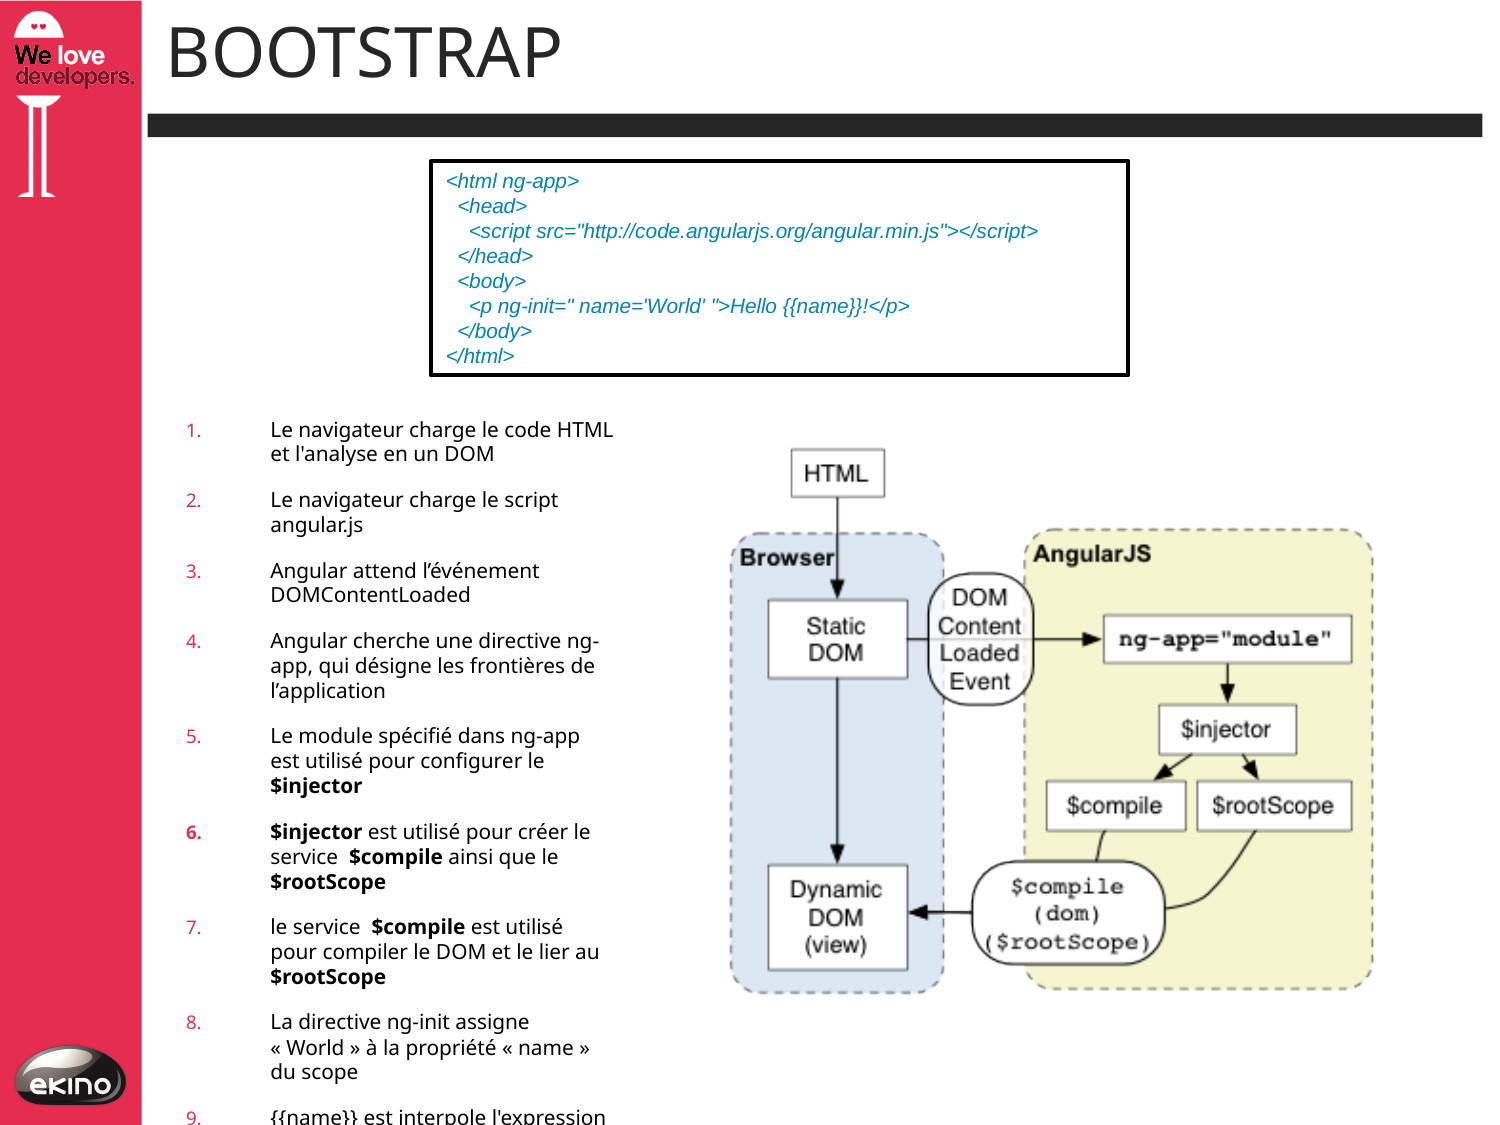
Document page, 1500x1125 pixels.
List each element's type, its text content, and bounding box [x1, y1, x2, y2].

title BOOTSTRAP [151, 0, 1483, 99]
picture [11, 1041, 130, 1109]
text_box <html ng-app> <head> <script src="http://code.angularjs.org/angular.min.js"></script> </head> <body> <p ng-init=" name='World' ">Hello {{name}}!</p> </body> </html> [429, 159, 1130, 377]
list Le navigateur charge le code HTML et l'analyse en un DOM Le navigateur charge le script angular.js Angular attend l’événement DOMContentLoaded Angular cherche une directive ng-app, qui désigne les frontières de l’application Le module spécifié dans ng-app est utilisé pour configurer le $injector $injector est utilisé pour créer le service $compile ainsi que le $rootScope le service $compile est utilisé pour compiler le DOM et le lier au $rootScope La directive ng-init assigne « World » à la propriété « name » du scope {{name}} est interpole l'expression en « Hello World!” [171, 408, 629, 1125]
picture [6, 1, 136, 197]
picture [726, 444, 1377, 998]
